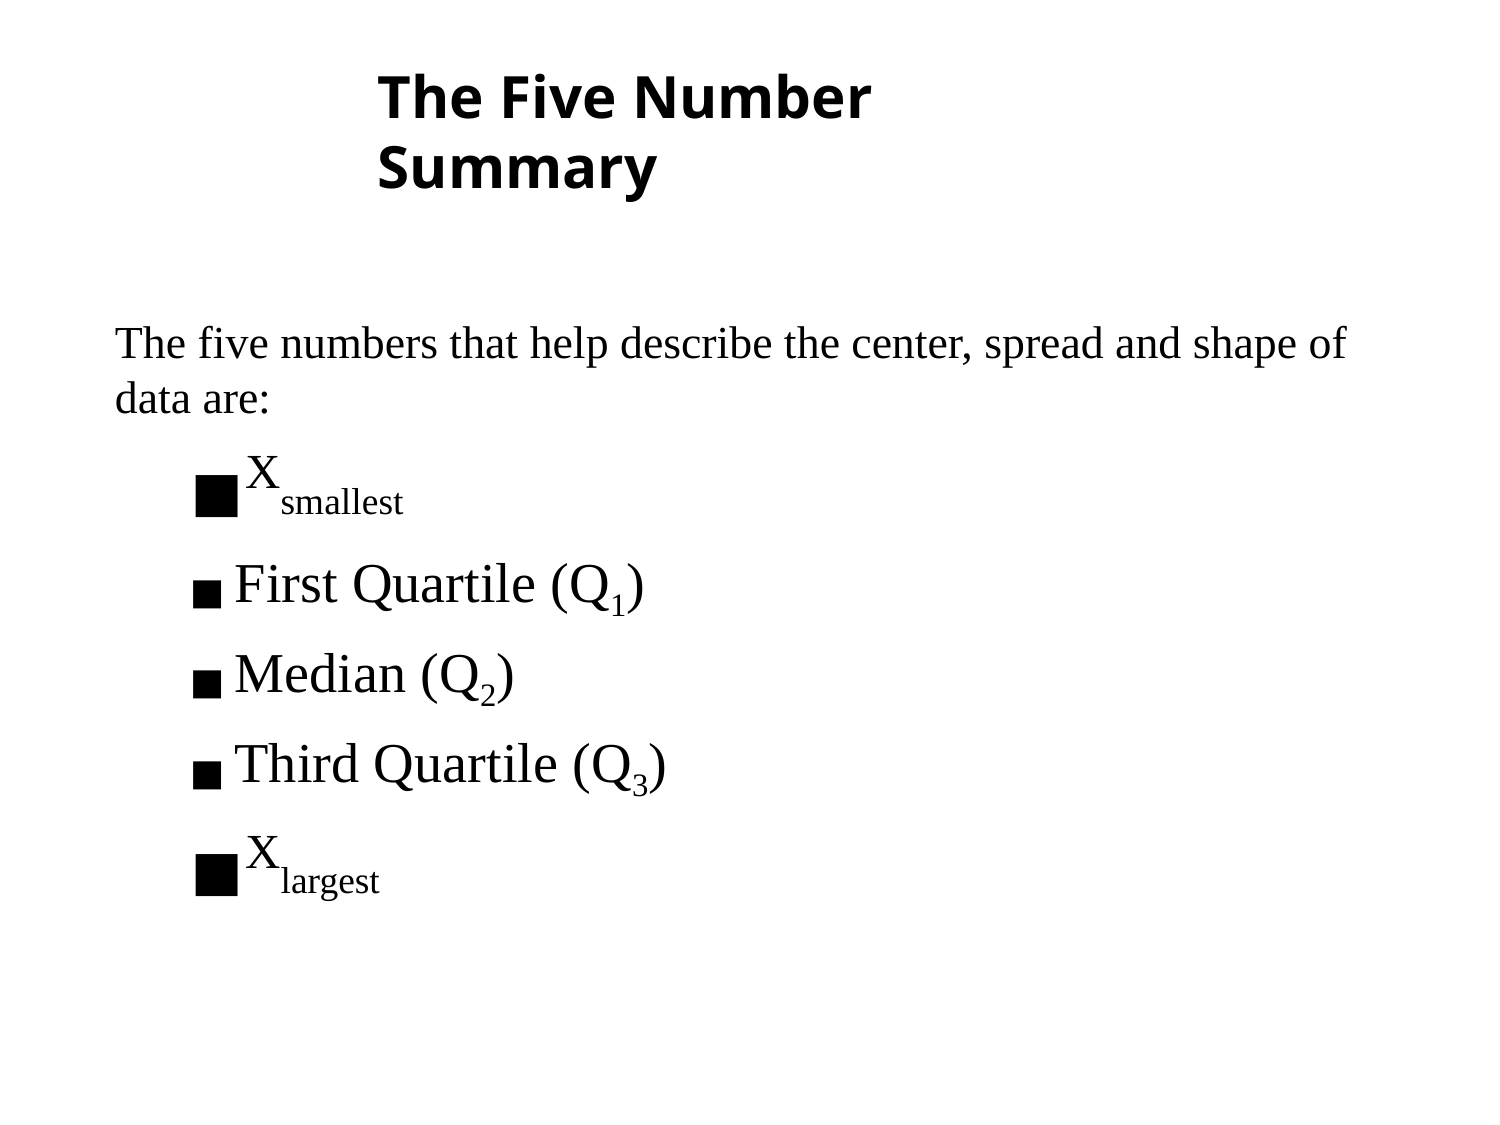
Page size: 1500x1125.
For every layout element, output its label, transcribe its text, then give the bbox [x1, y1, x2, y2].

text_box The Five Number Summary [375, 60, 1124, 123]
text_box The five numbers that help describe the center, spread and shape of data are: Xsmallest First Quartile (Q1) Median (Q2) Third Quartile (Q3) Xlargest [112, 312, 1349, 833]
